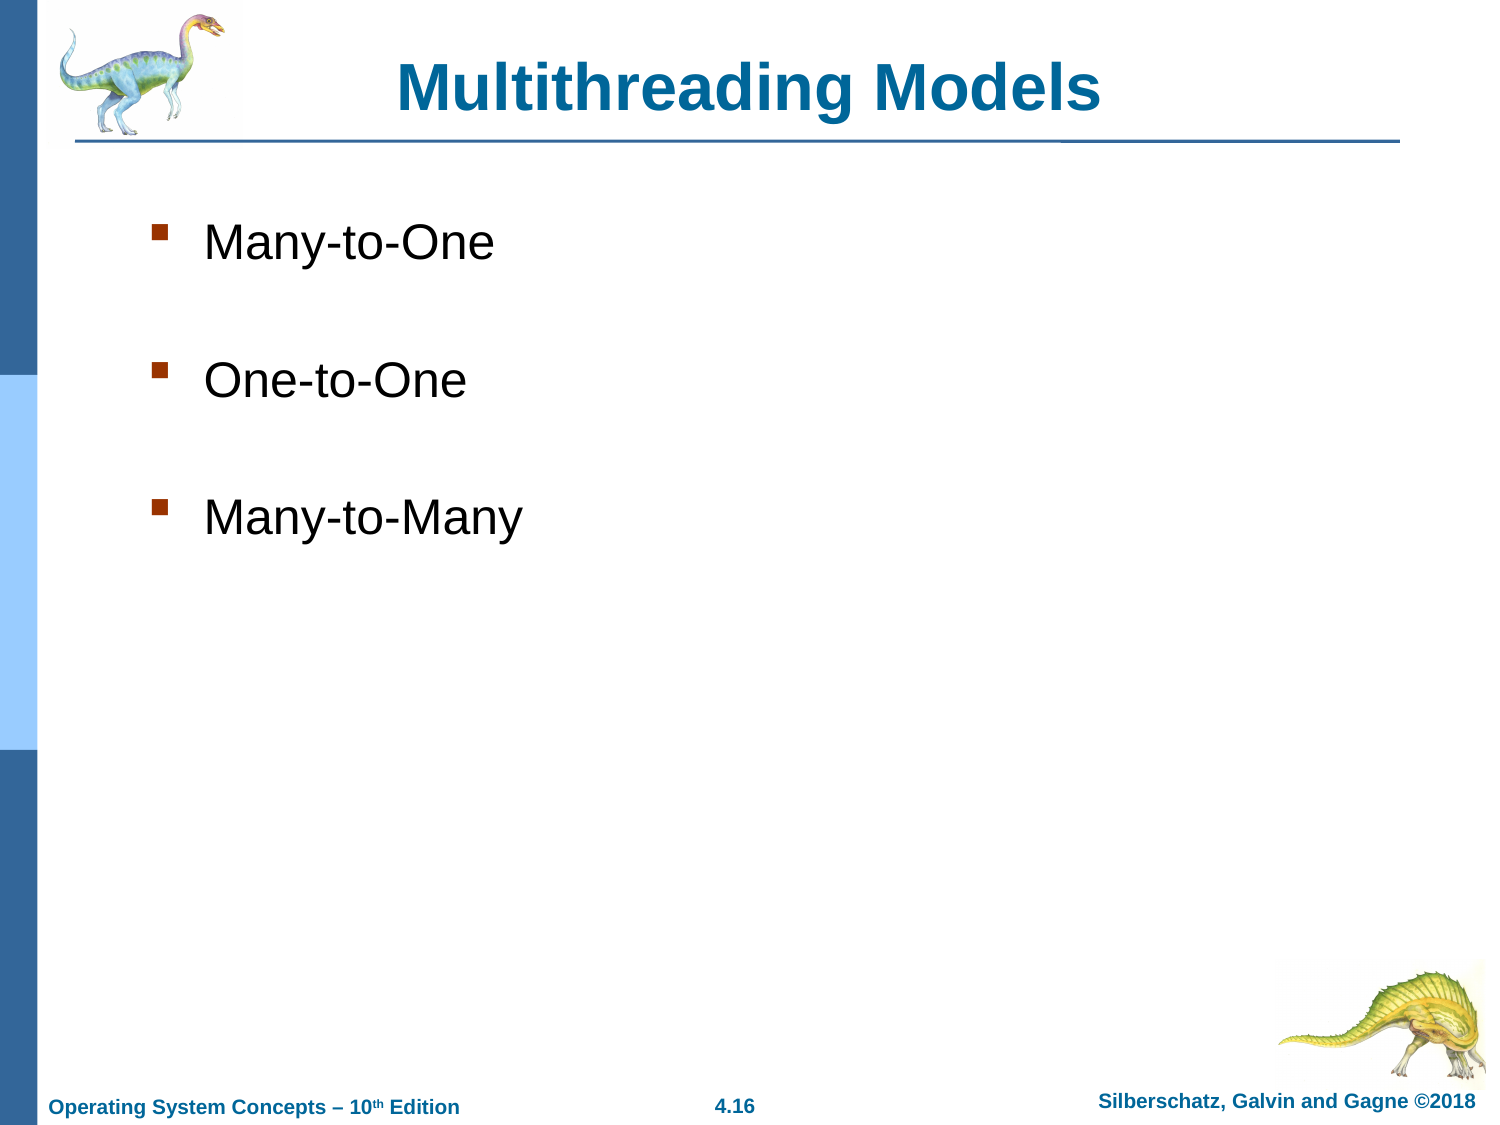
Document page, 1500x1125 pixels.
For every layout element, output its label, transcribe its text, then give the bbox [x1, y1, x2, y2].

picture [46, 0, 243, 149]
picture [1275, 959, 1486, 1090]
list Many-to-One One-to-One Many-to-Many [132, 202, 1400, 946]
title Multithreading Models [75, 37, 1425, 132]
